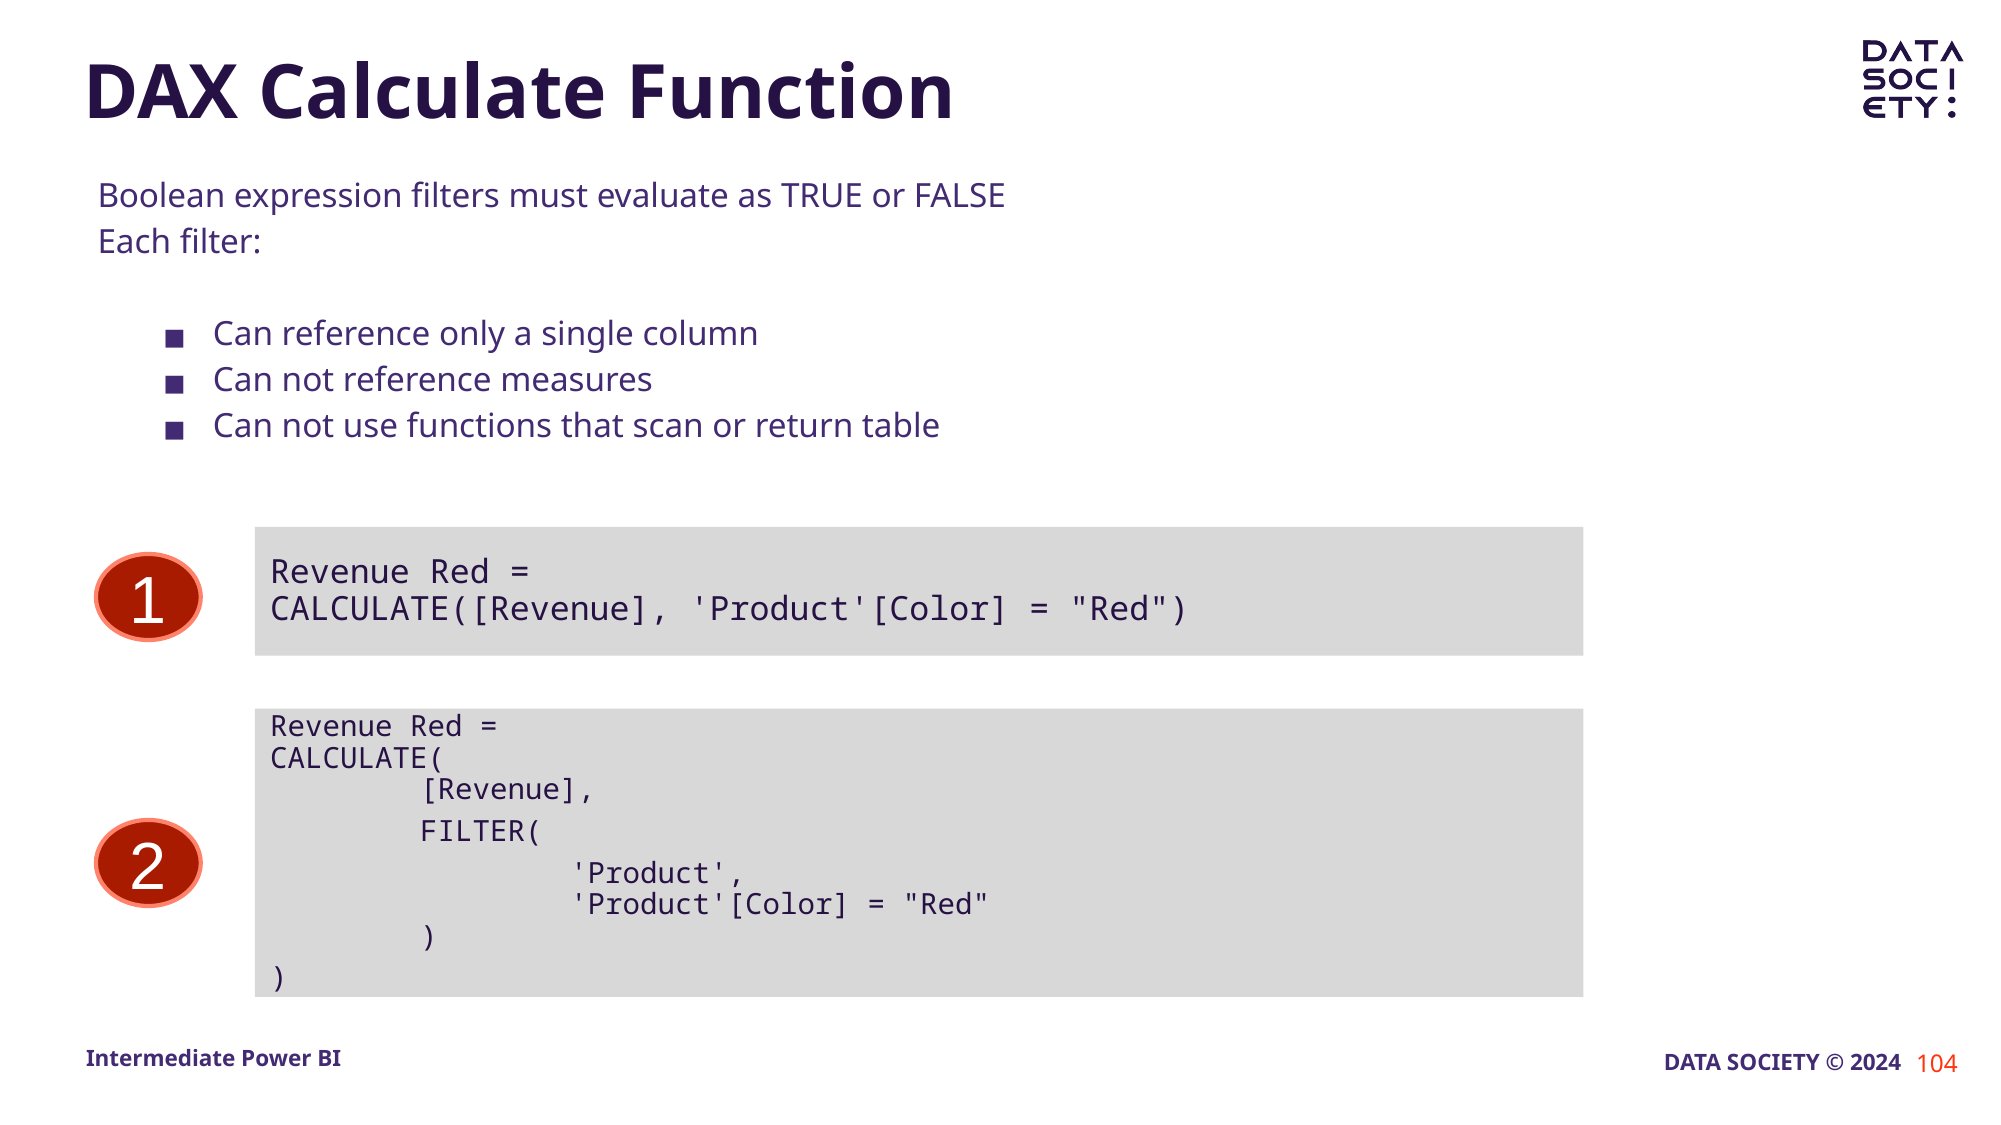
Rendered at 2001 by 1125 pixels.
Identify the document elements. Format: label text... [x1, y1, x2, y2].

text_box Revenue Red = CALCULATE([Revenue], 'Product'[Color] = "Red") [254, 526, 1584, 656]
title DAX Calculate Function [68, 28, 1932, 154]
text_box Boolean expression filters must evaluate as TRUE or FALSE Each filter: Can reference only a single column Can not reference measures Can not use functions that scan or return table [68, 153, 1853, 460]
text_box 1 [95, 553, 201, 641]
slide_number ‹#› [1853, 1033, 1974, 1097]
text_box 2 [95, 819, 201, 907]
picture [1932, 40, 1964, 118]
text_box Revenue Red = CALCULATE( [Revenue], FILTER( 'Product', 'Product'[Color] = "Red" ) ) [254, 708, 1584, 997]
